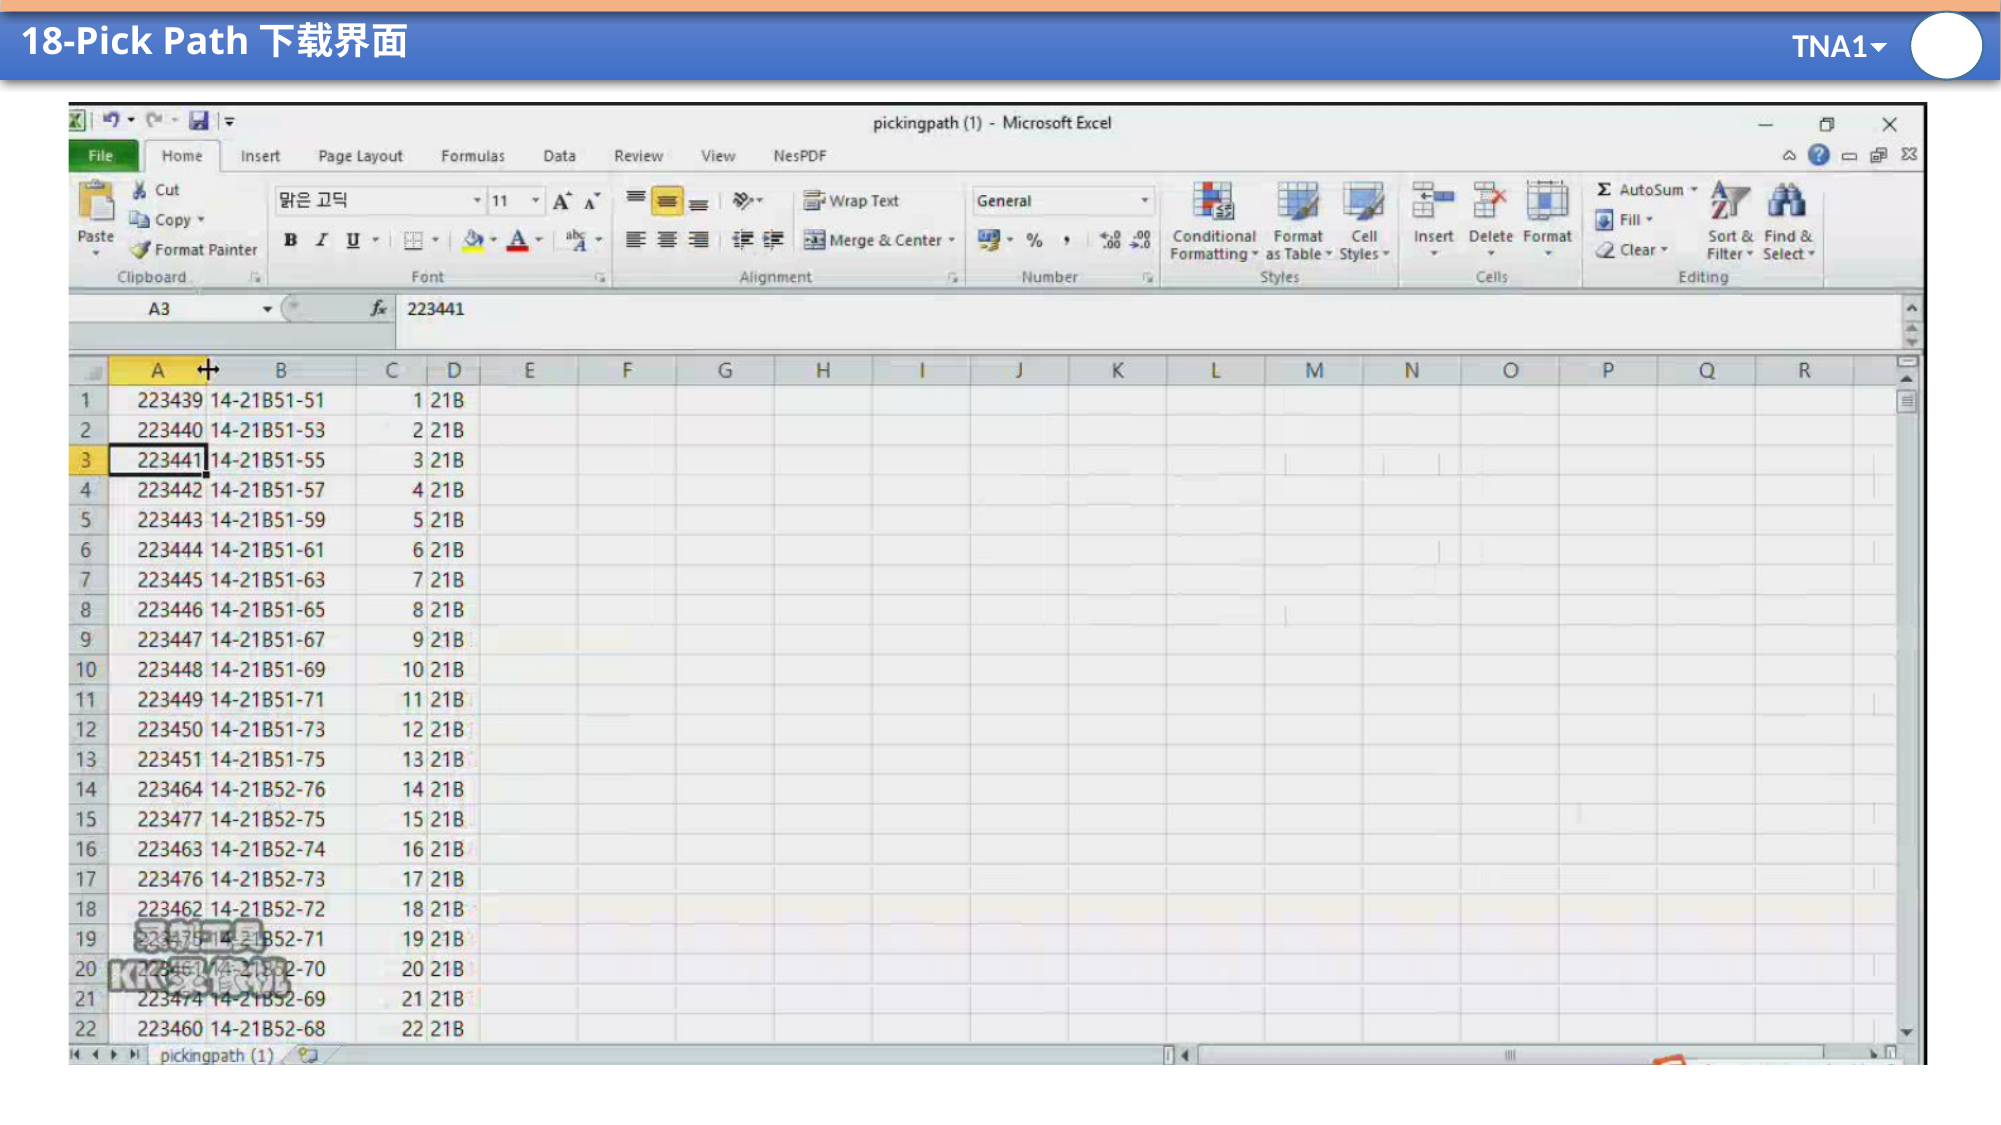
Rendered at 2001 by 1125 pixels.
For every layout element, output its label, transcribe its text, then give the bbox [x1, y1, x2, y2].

title 18-Pick Path下载界面 [5, 11, 1731, 74]
picture [68, 102, 1928, 1065]
